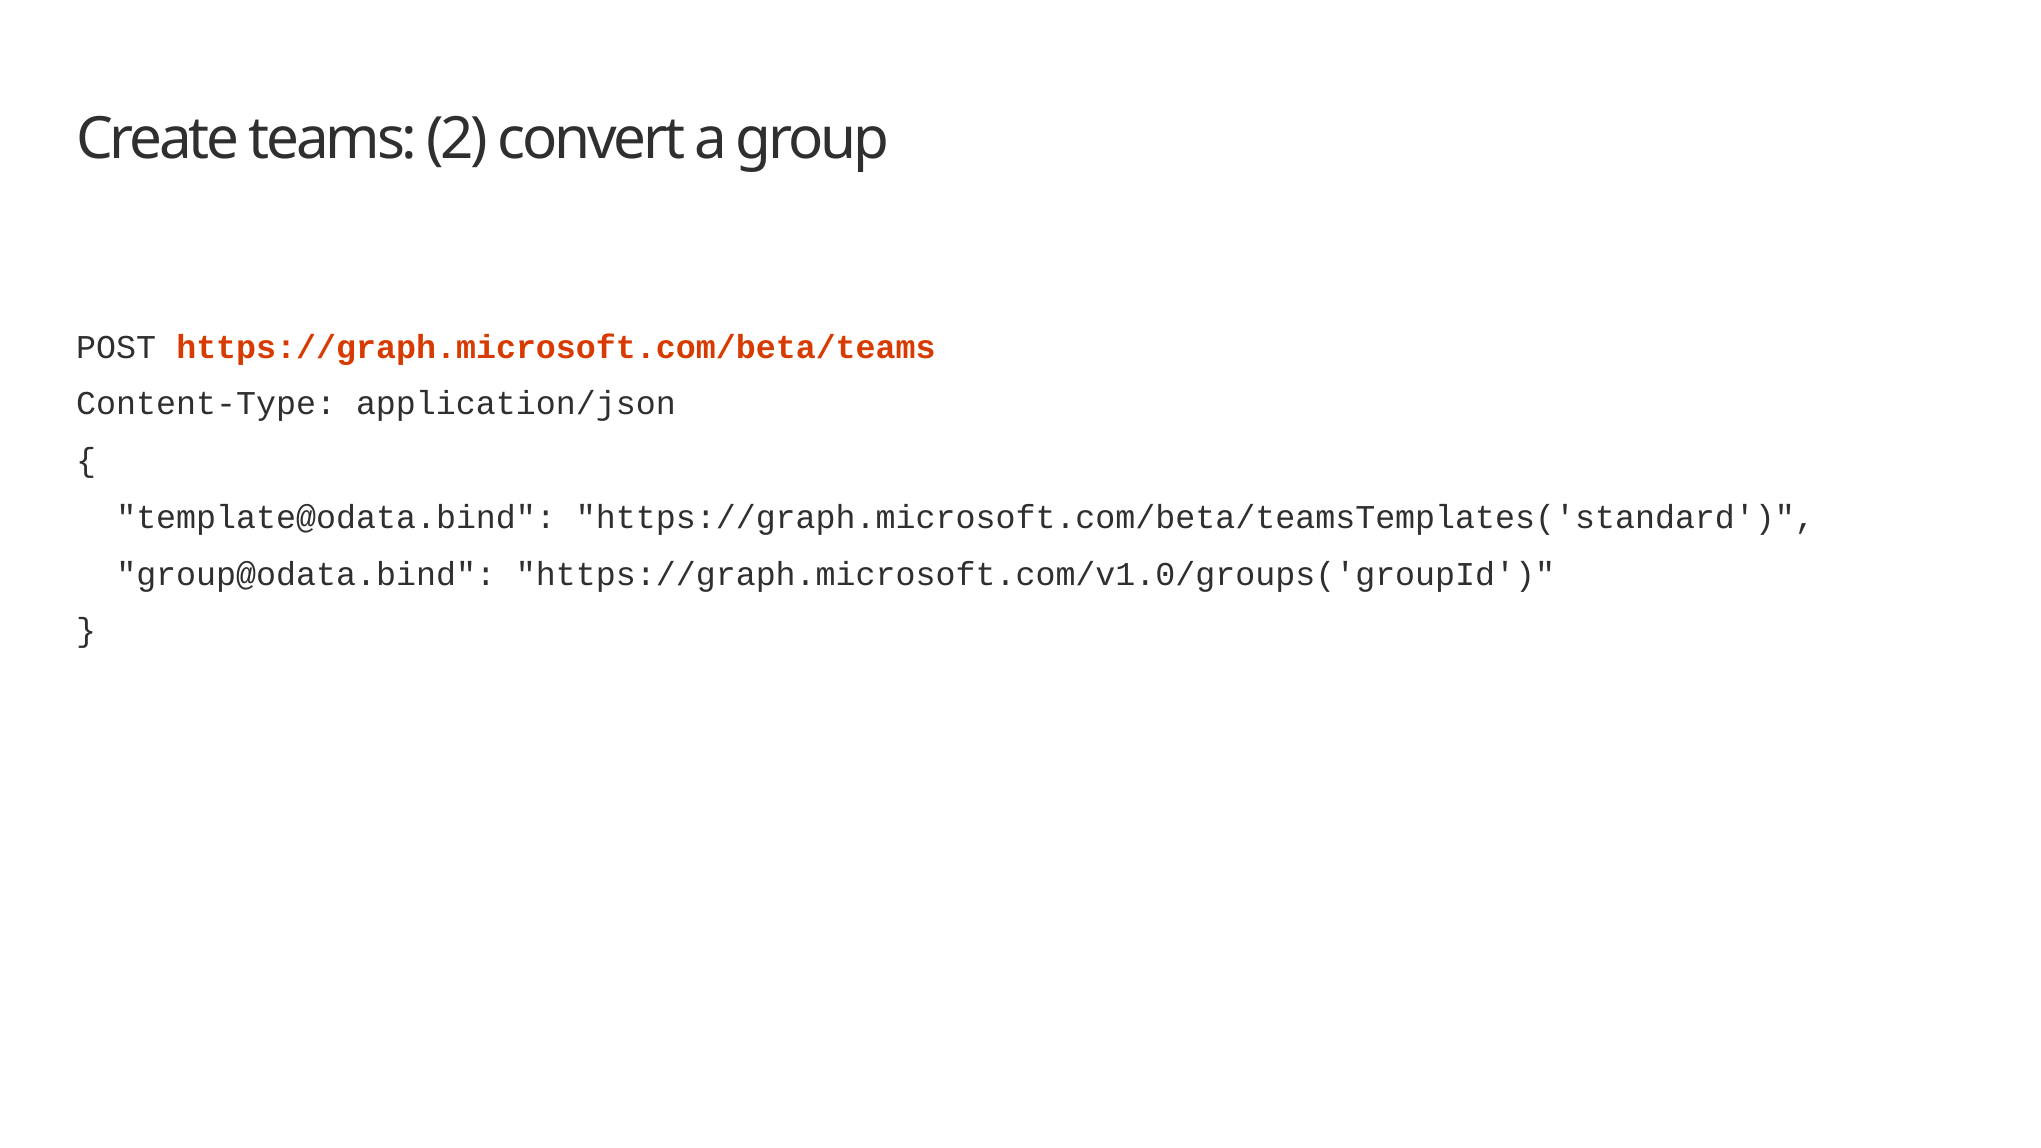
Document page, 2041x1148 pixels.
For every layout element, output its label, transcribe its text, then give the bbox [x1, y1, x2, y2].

list POST https://graph.microsoft.com/beta/teams Content-Type: application/json { "template@odata.bind": "https://graph.microsoft.com/beta/teamsTemplates('standard')", "group@odata.bind": "https://graph.microsoft.com/v1.0/groups('groupId')" } [76, 314, 1969, 715]
title Create teams: (2) convert a group [76, 103, 1969, 172]
